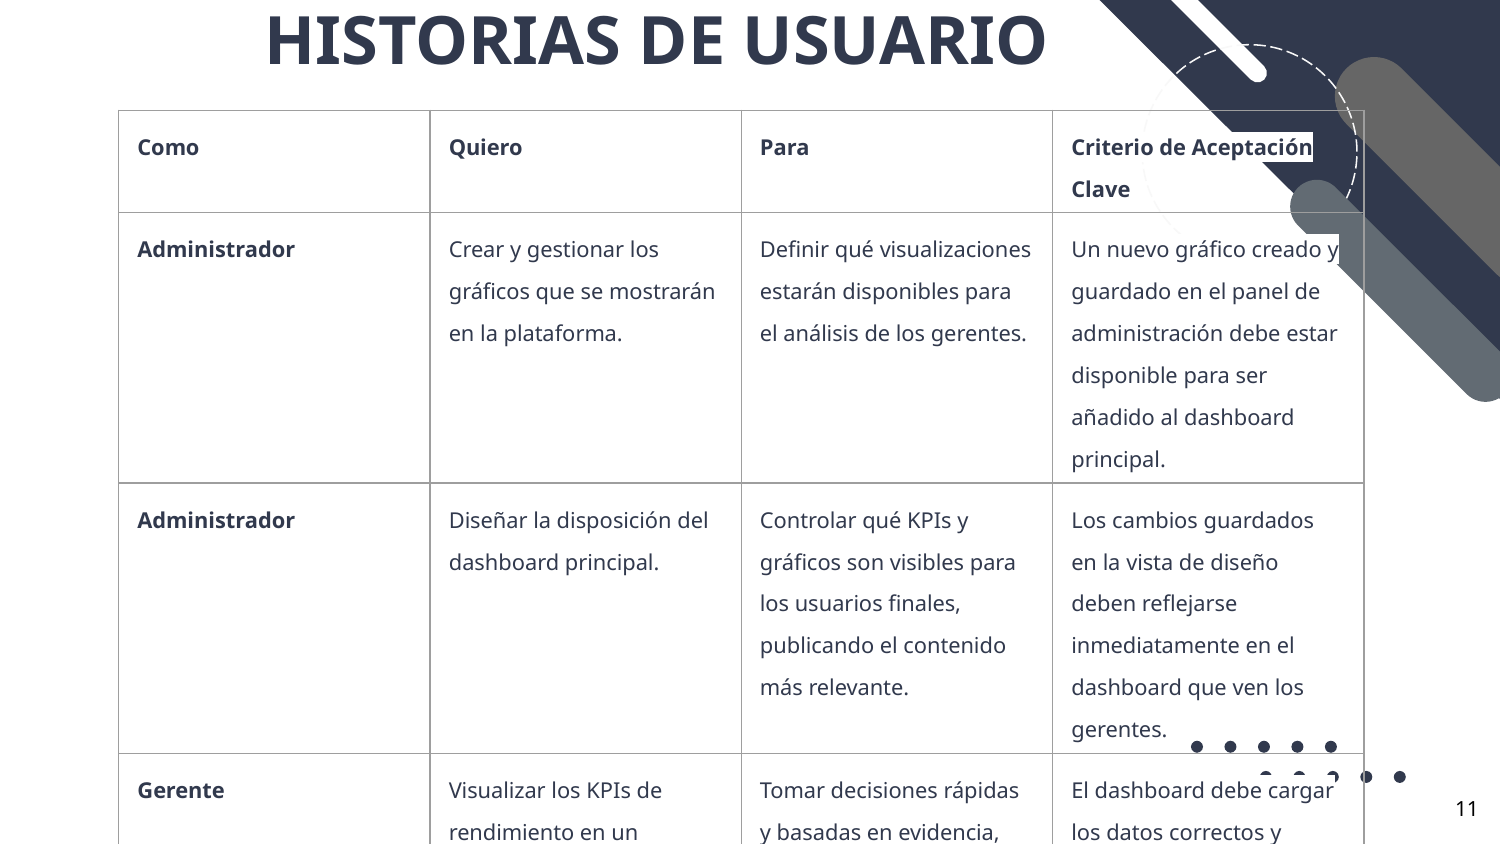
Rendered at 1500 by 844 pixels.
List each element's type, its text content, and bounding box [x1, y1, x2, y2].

table_cell Un nuevo gráfico creado y guardado en el panel de administración debe estar disponible para ser añadido al dashboard principal. [1053, 213, 1363, 482]
table_cell Los cambios guardados en la vista de diseño deben reflejarse inmediatamente en el dashboard que ven los gerentes. [1053, 484, 1363, 753]
table_cell Diseñar la disposición del dashboard principal. [431, 484, 741, 753]
table_cell Gerente [119, 754, 429, 844]
table_cell Administrador [119, 213, 429, 482]
table_header Criterio de Aceptación Clave [1053, 111, 1363, 212]
table_header Como [119, 111, 429, 212]
table_header Quiero [431, 111, 741, 212]
table_cell Visualizar los KPIs de rendimiento en un dashboard interactivo y filtrarlos por fecha, turno y máquina. [431, 754, 741, 844]
table_cell Tomar decisiones rápidas y basadas en evidencia, identificando patrones y problemas de forma ágil. [742, 754, 1052, 844]
table_cell Crear y gestionar los gráficos que se mostrarán en la plataforma. [431, 213, 741, 482]
slide_number ‹#› [1403, 779, 1494, 844]
table_cell Administrador [119, 484, 429, 753]
table_cell Controlar qué KPIs y gráficos son visibles para los usuarios finales, publicando el contenido más relevante. [742, 484, 1052, 753]
table_header Para [742, 111, 1052, 212]
title HISTORIAS DE USUARIO [249, 2, 1124, 93]
table_cell Definir qué visualizaciones estarán disponibles para el análisis de los gerentes. [742, 213, 1052, 482]
table_cell El dashboard debe cargar los datos correctos y actualizar todas las visualizaciones instantáneamente al aplicar un filtro. [1053, 754, 1363, 844]
